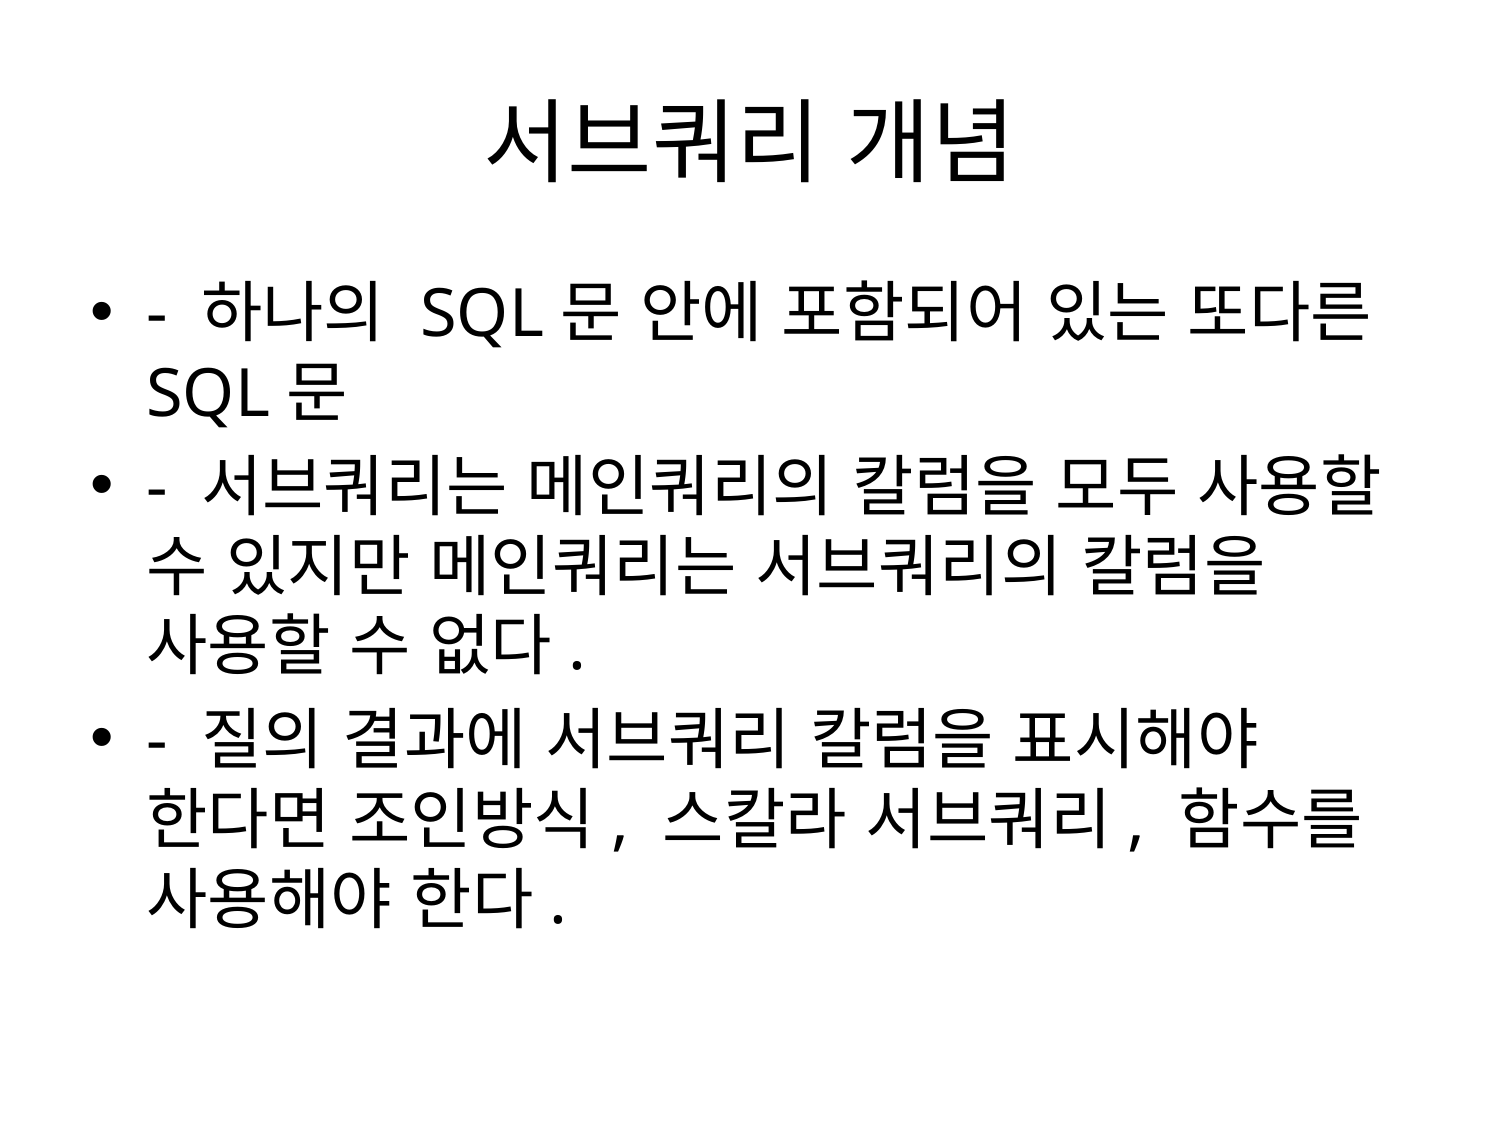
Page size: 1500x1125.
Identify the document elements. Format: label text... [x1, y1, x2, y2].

title 서브쿼리 개념 [75, 45, 1425, 233]
list - 하나의 SQL문 안에 포함되어 있는 또다른 SQL문 - 서브쿼리는 메인쿼리의 칼럼을 모두 사용할 수 있지만 메인쿼리는 서브쿼리의 칼럼을 사용할 수 없다. - 질의 결과에 서브쿼리 칼럼을 표시해야 한다면 조인방식, 스칼라 서브쿼리, 함수를 사용해야 한다. [75, 262, 1425, 1005]
